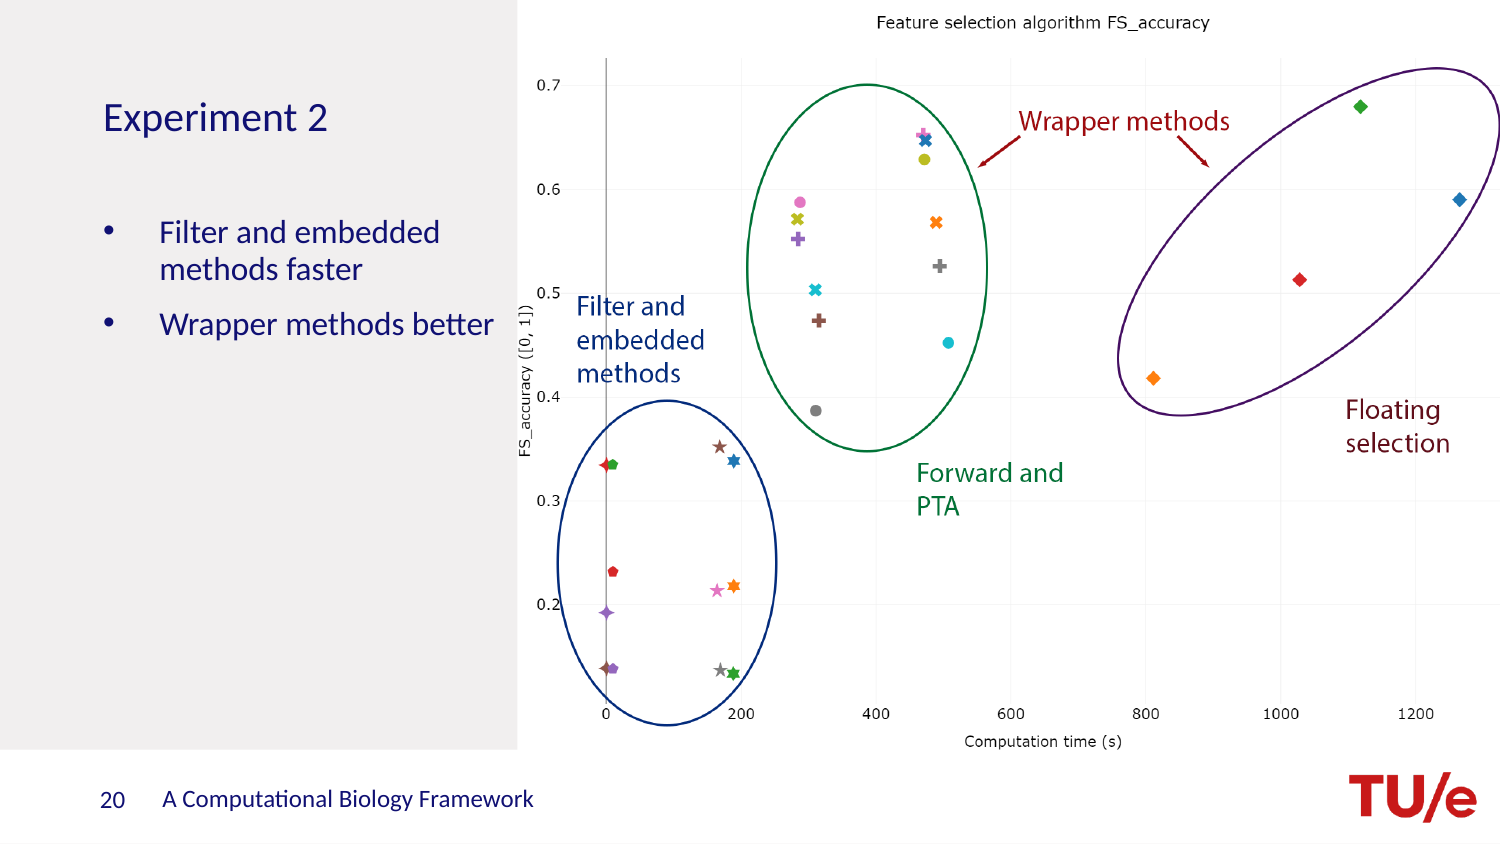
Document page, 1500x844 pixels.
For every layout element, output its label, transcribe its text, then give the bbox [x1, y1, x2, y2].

picture [1336, 759, 1489, 835]
slide_number 20 [100, 783, 199, 841]
footer A Computational Biology Framework [162, 782, 1267, 841]
list Experiment 2 Filter and embedded methods faster Wrapper methods better [103, 102, 517, 750]
picture [517, 0, 1500, 750]
